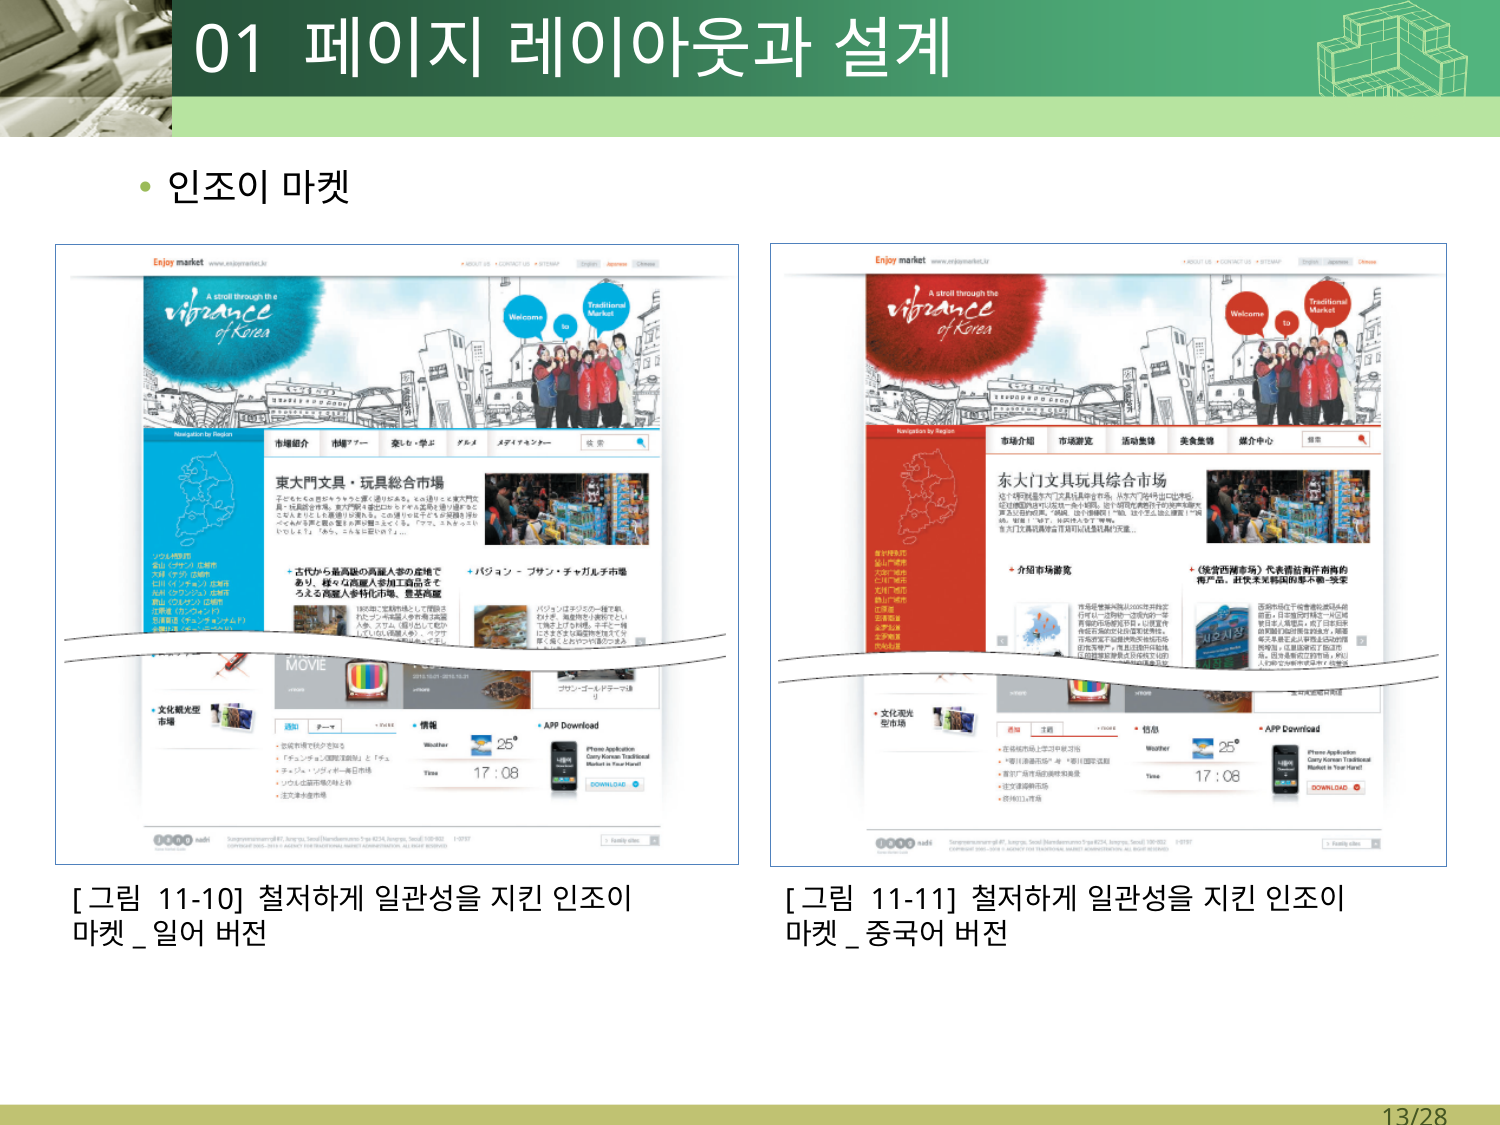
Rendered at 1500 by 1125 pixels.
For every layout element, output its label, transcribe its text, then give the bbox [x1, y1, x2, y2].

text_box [769, 243, 1448, 960]
list 인조이 마켓 [35, 152, 1465, 1079]
picture [0, 0, 1500, 151]
title 01 페이지 레이아웃과 설계 [178, 9, 1339, 82]
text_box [55, 244, 739, 960]
